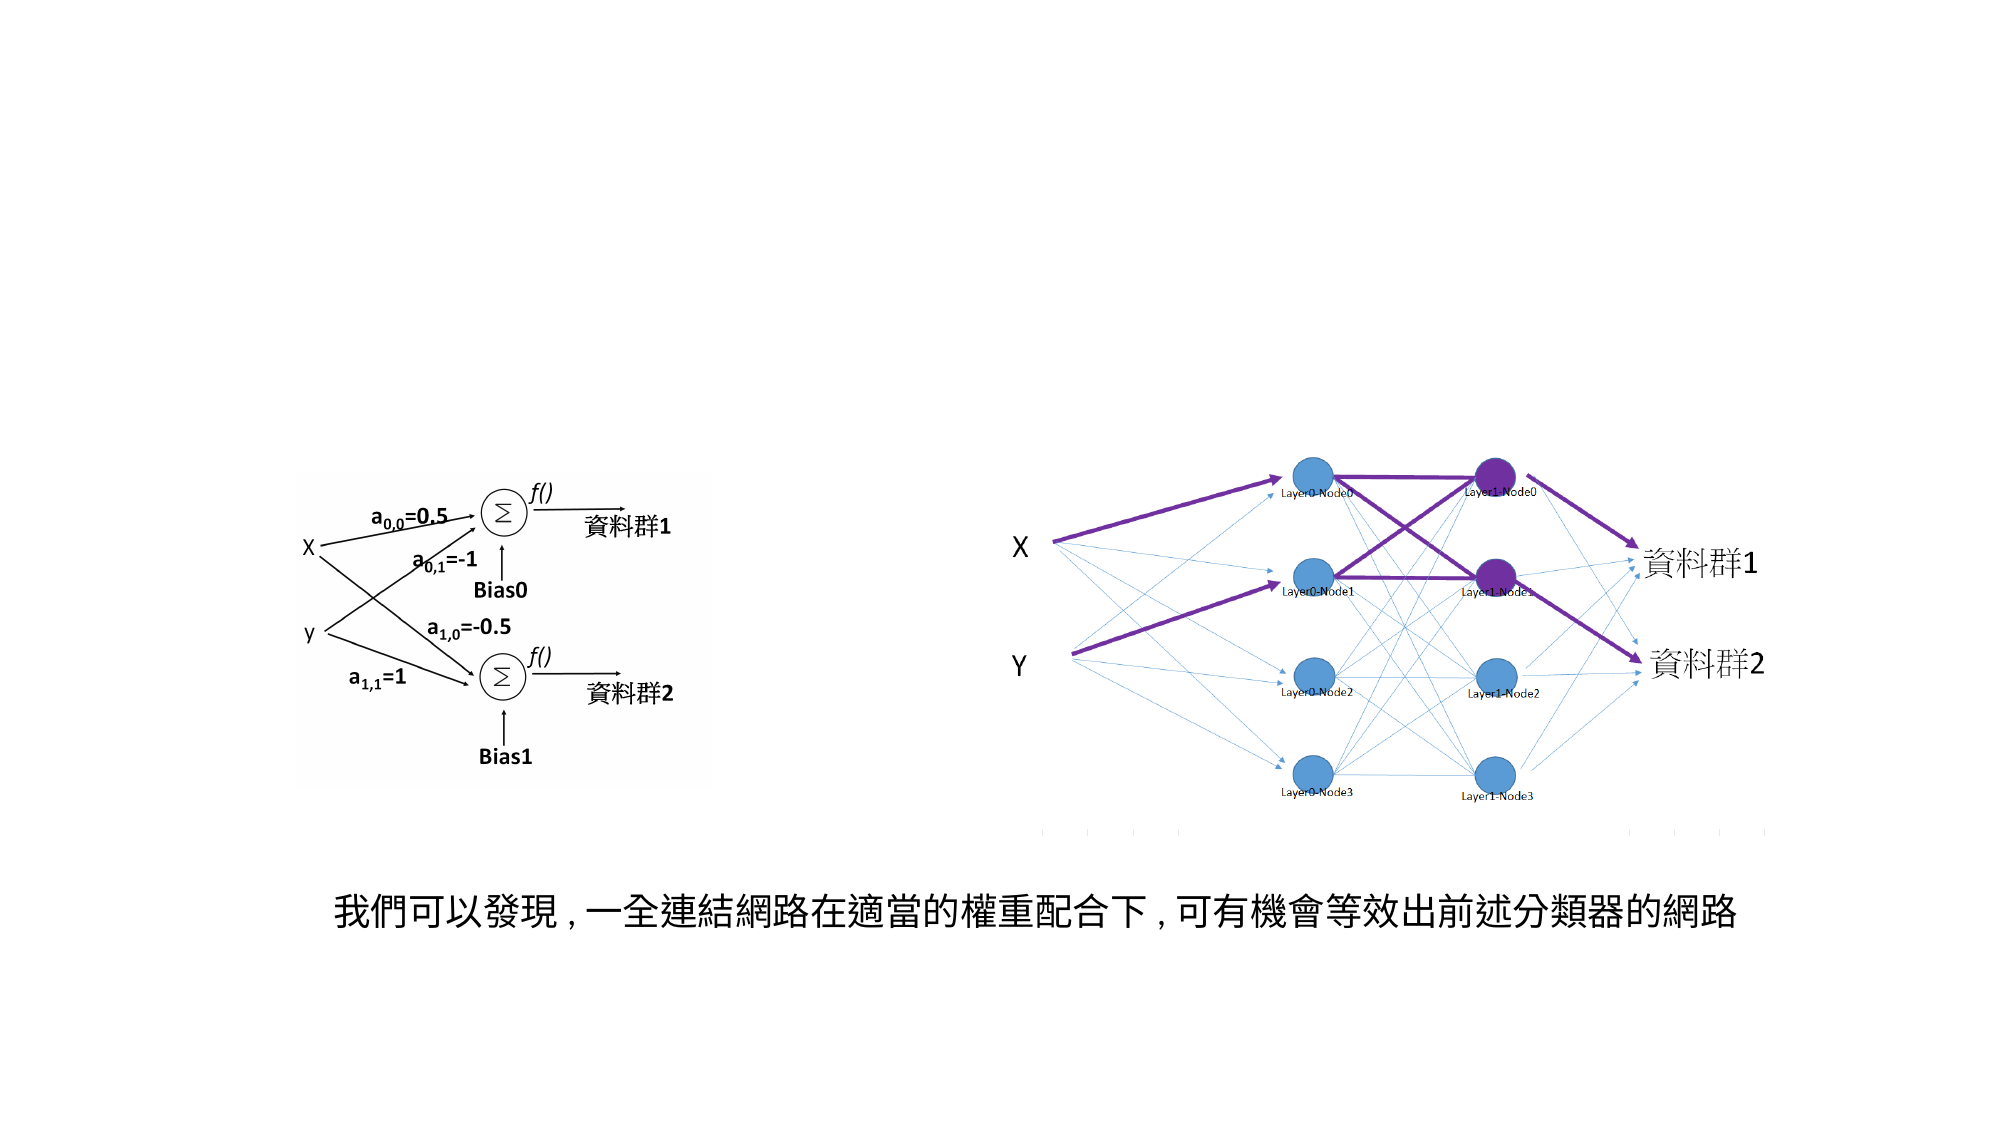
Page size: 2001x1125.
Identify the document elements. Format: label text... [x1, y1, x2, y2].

text_box 我們可以發現,一全連結網路在適當的權重配合下,可有機會等效出前述分類器的網路 [318, 880, 1753, 941]
picture [295, 473, 711, 789]
picture [999, 426, 1780, 836]
